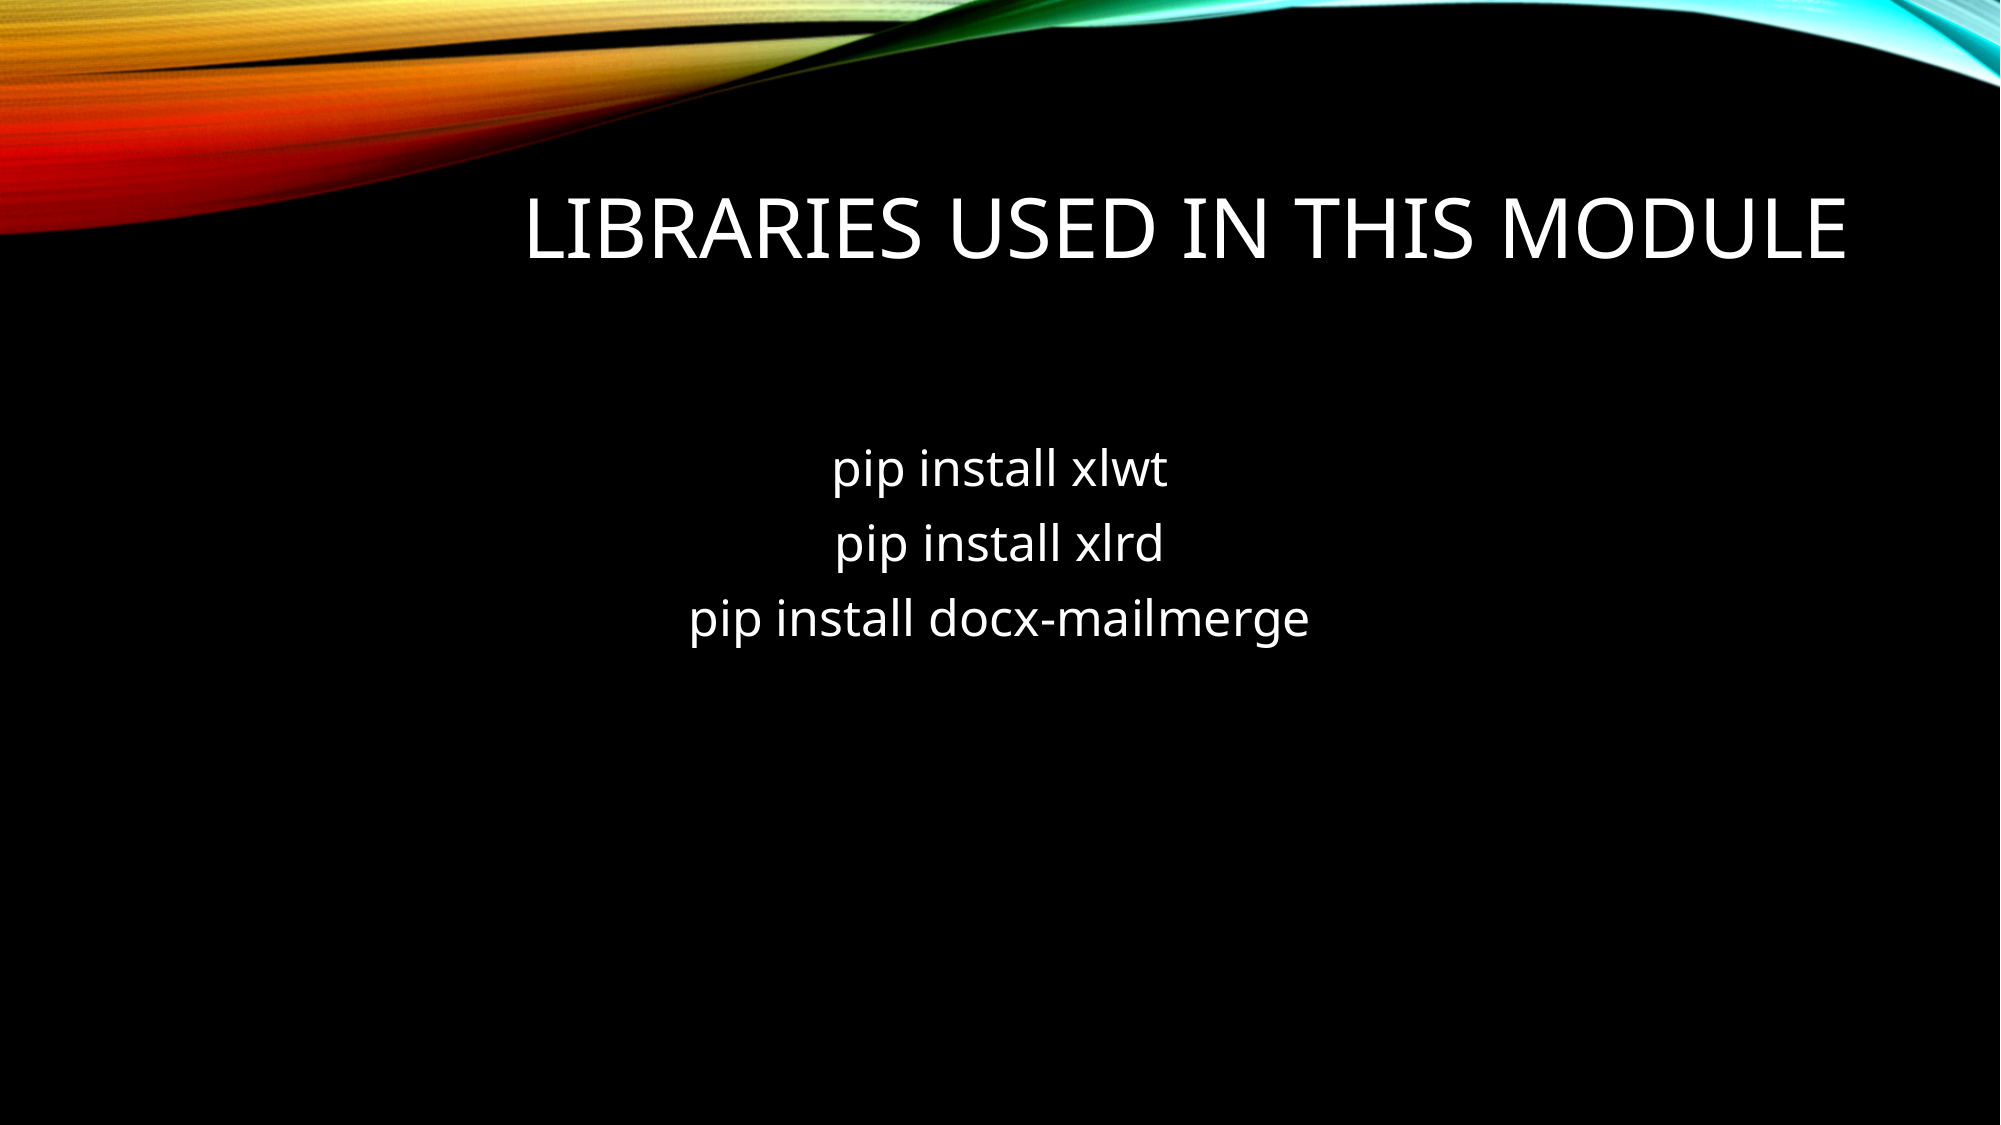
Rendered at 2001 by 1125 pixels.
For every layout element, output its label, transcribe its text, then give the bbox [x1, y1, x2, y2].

title Libraries used in this Module [474, 125, 1888, 338]
picture [0, 0, 2000, 237]
list pip install xlwt pip install xlrd pip install docx-mailmerge [112, 360, 1888, 1021]
